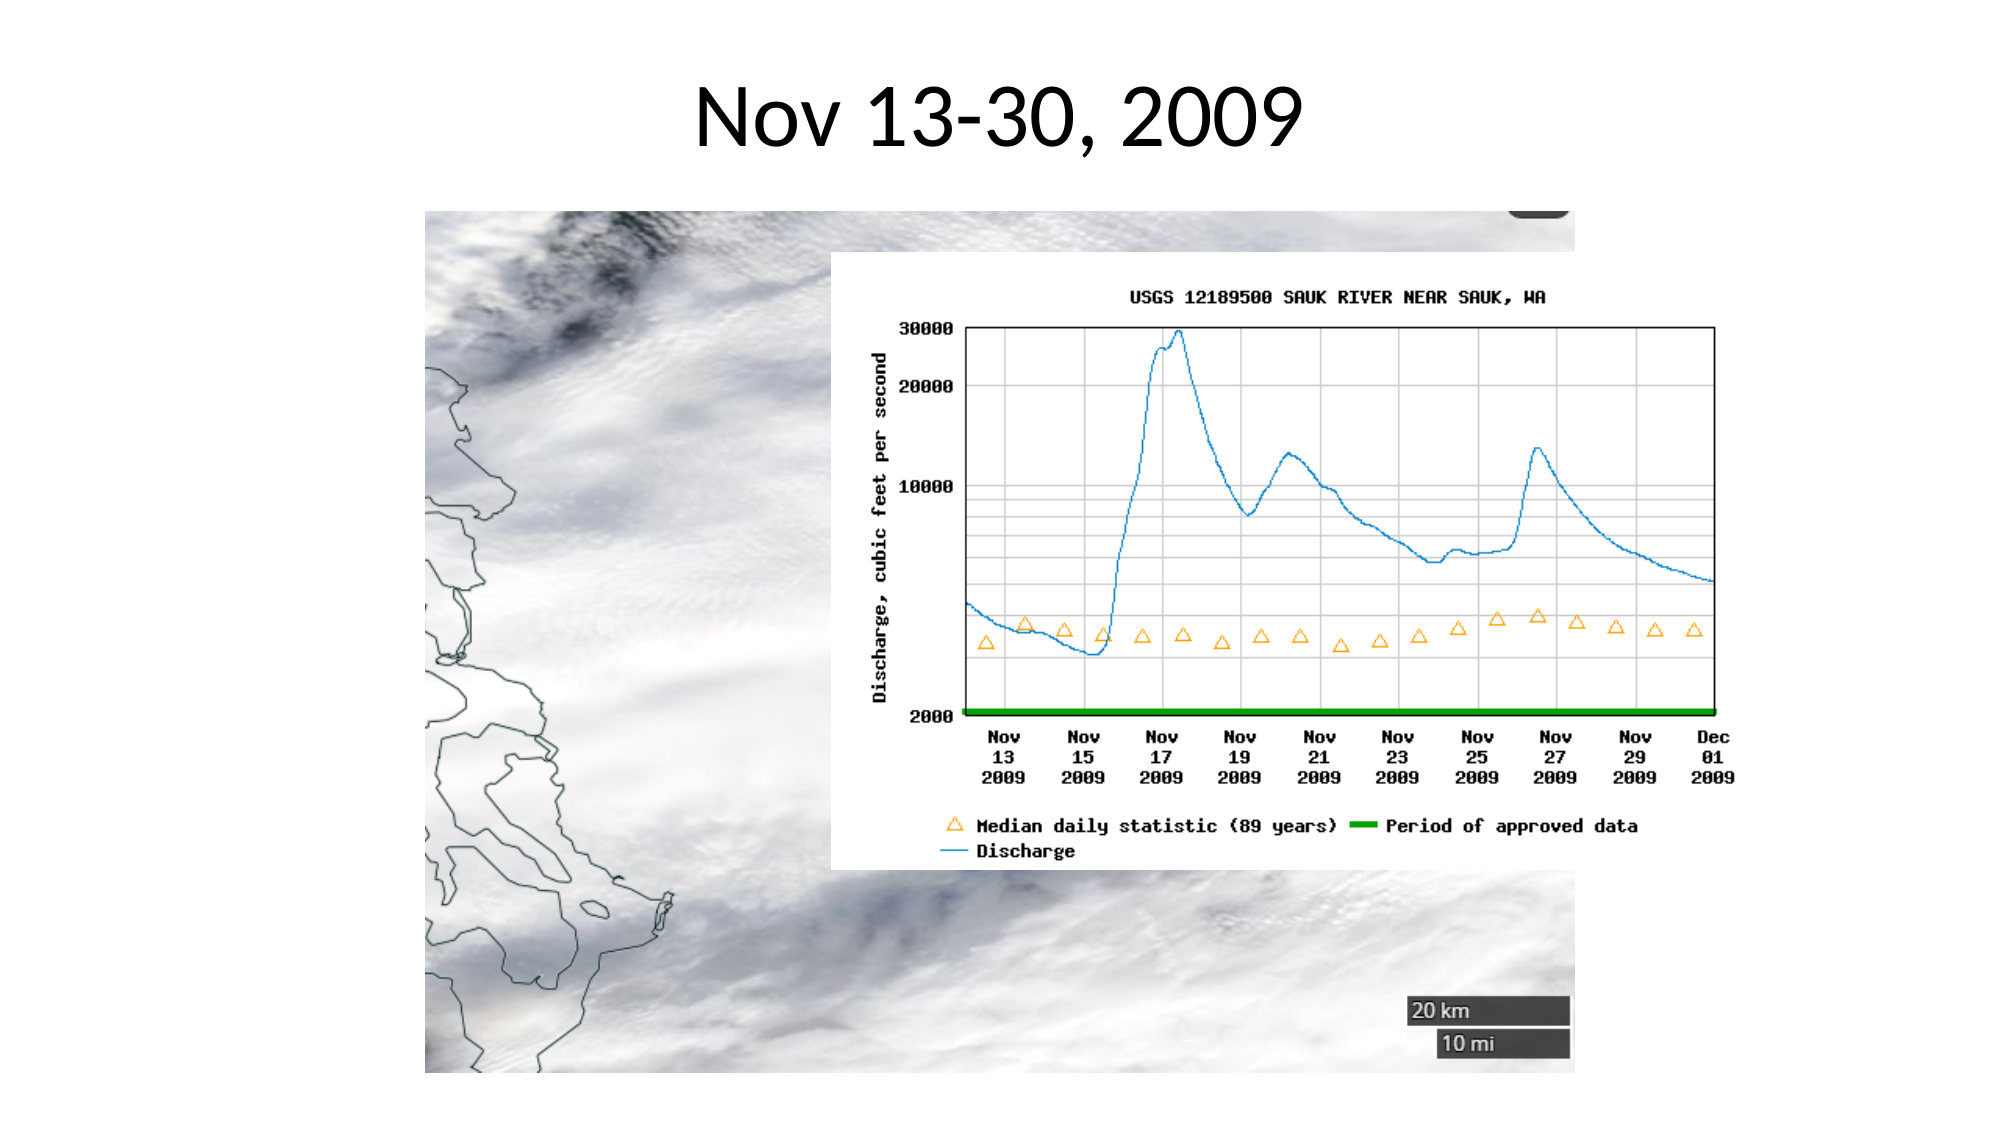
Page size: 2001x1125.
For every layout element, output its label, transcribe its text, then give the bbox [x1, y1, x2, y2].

subtitle Nov 13-30, 2009 [249, 59, 1750, 185]
picture [425, 211, 1750, 1073]
